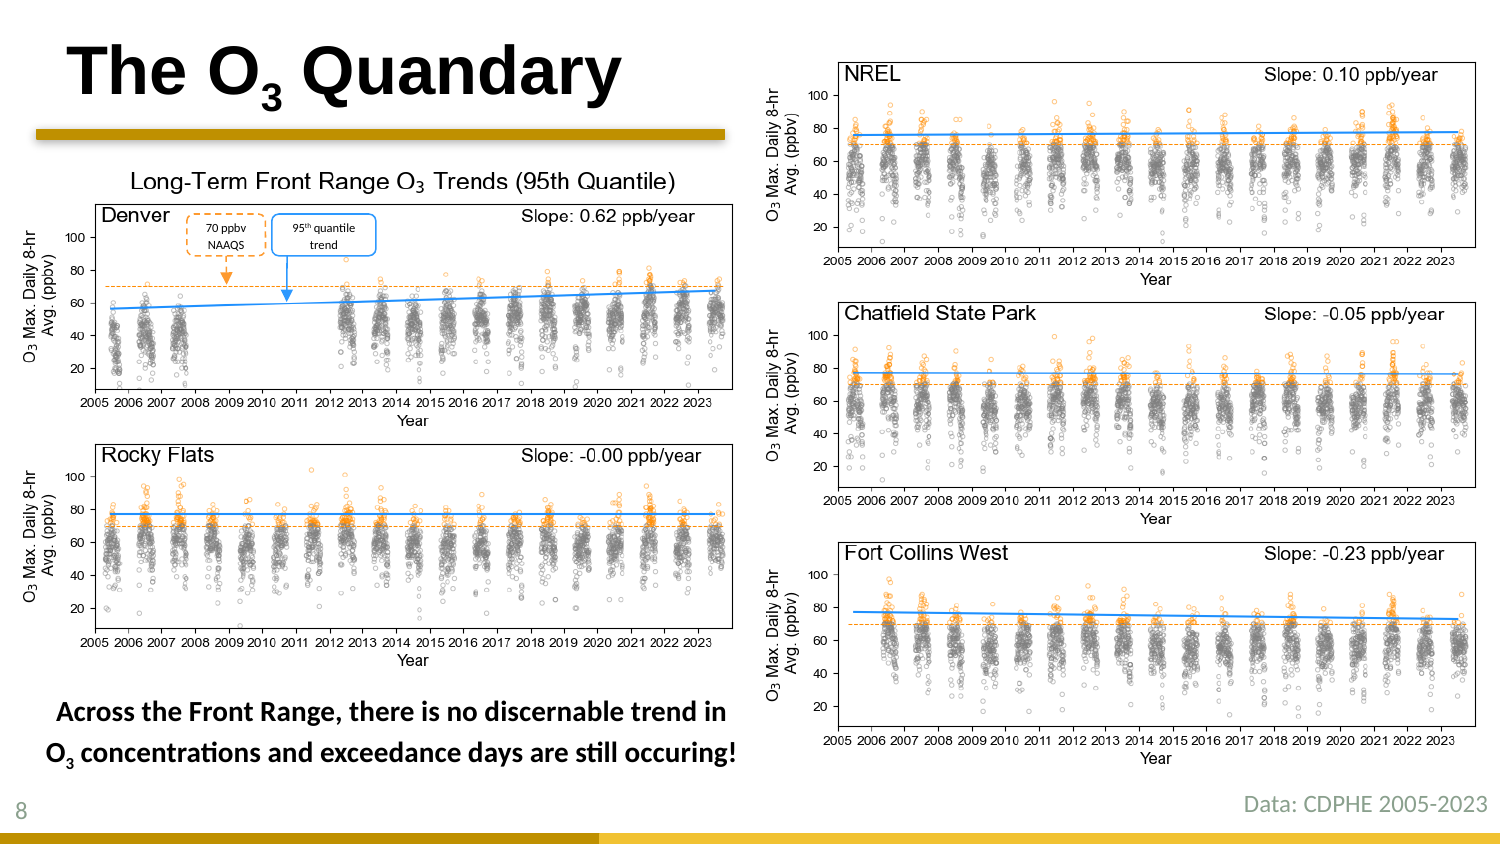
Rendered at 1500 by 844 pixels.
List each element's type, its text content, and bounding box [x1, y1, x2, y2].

picture [755, 47, 1483, 776]
list Across the Front Range, there is no discernable trend in O3 concentrations and exceedance days are still occuring! [28, 671, 756, 815]
text_box [0, 834, 599, 844]
title The O3 Quandary [51, 10, 725, 105]
text_box Data: CDPHE 2005-2023 [1132, 772, 1500, 835]
text_box [36, 129, 725, 140]
text_box [599, 834, 1500, 844]
text_box 8 [0, 779, 110, 835]
picture [11, 160, 740, 676]
